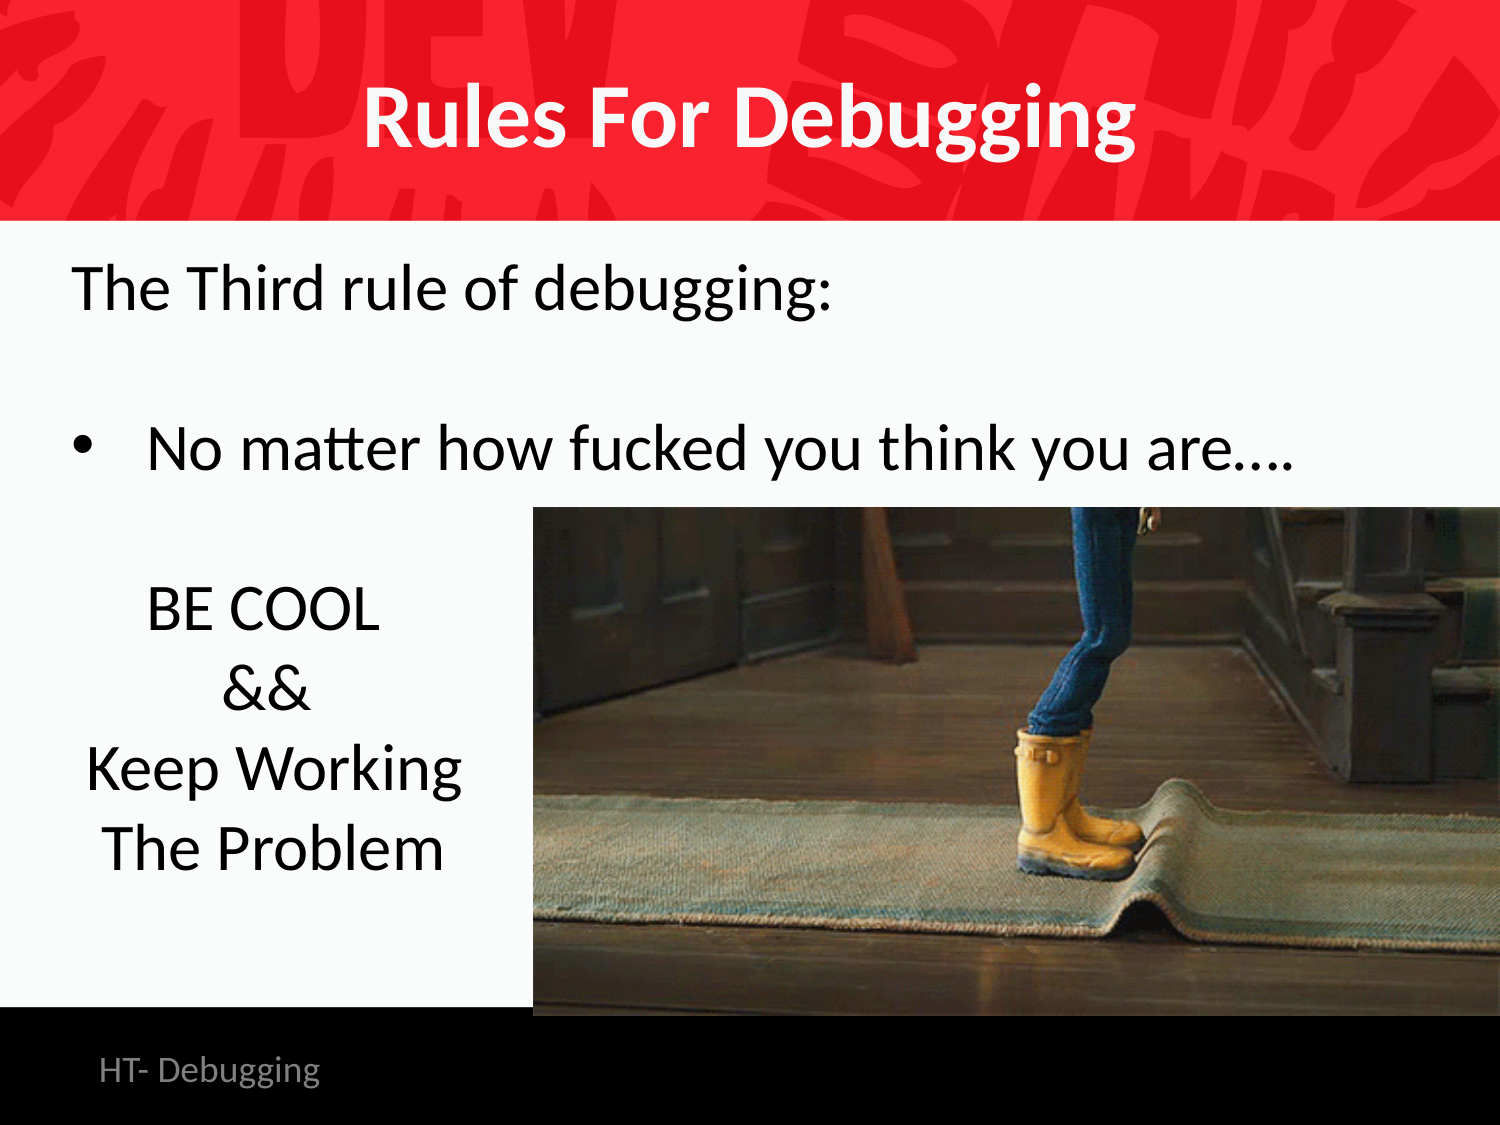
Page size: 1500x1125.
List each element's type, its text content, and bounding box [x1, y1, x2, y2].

text_box The Third rule of debugging: No matter how fucked you think you are…. BE COOL && Keep Working The Problem [56, 236, 1328, 891]
title Rules For Debugging [75, 17, 1425, 205]
picture [0, 0, 1500, 1125]
footer HT- Debugging [83, 1038, 1434, 1098]
